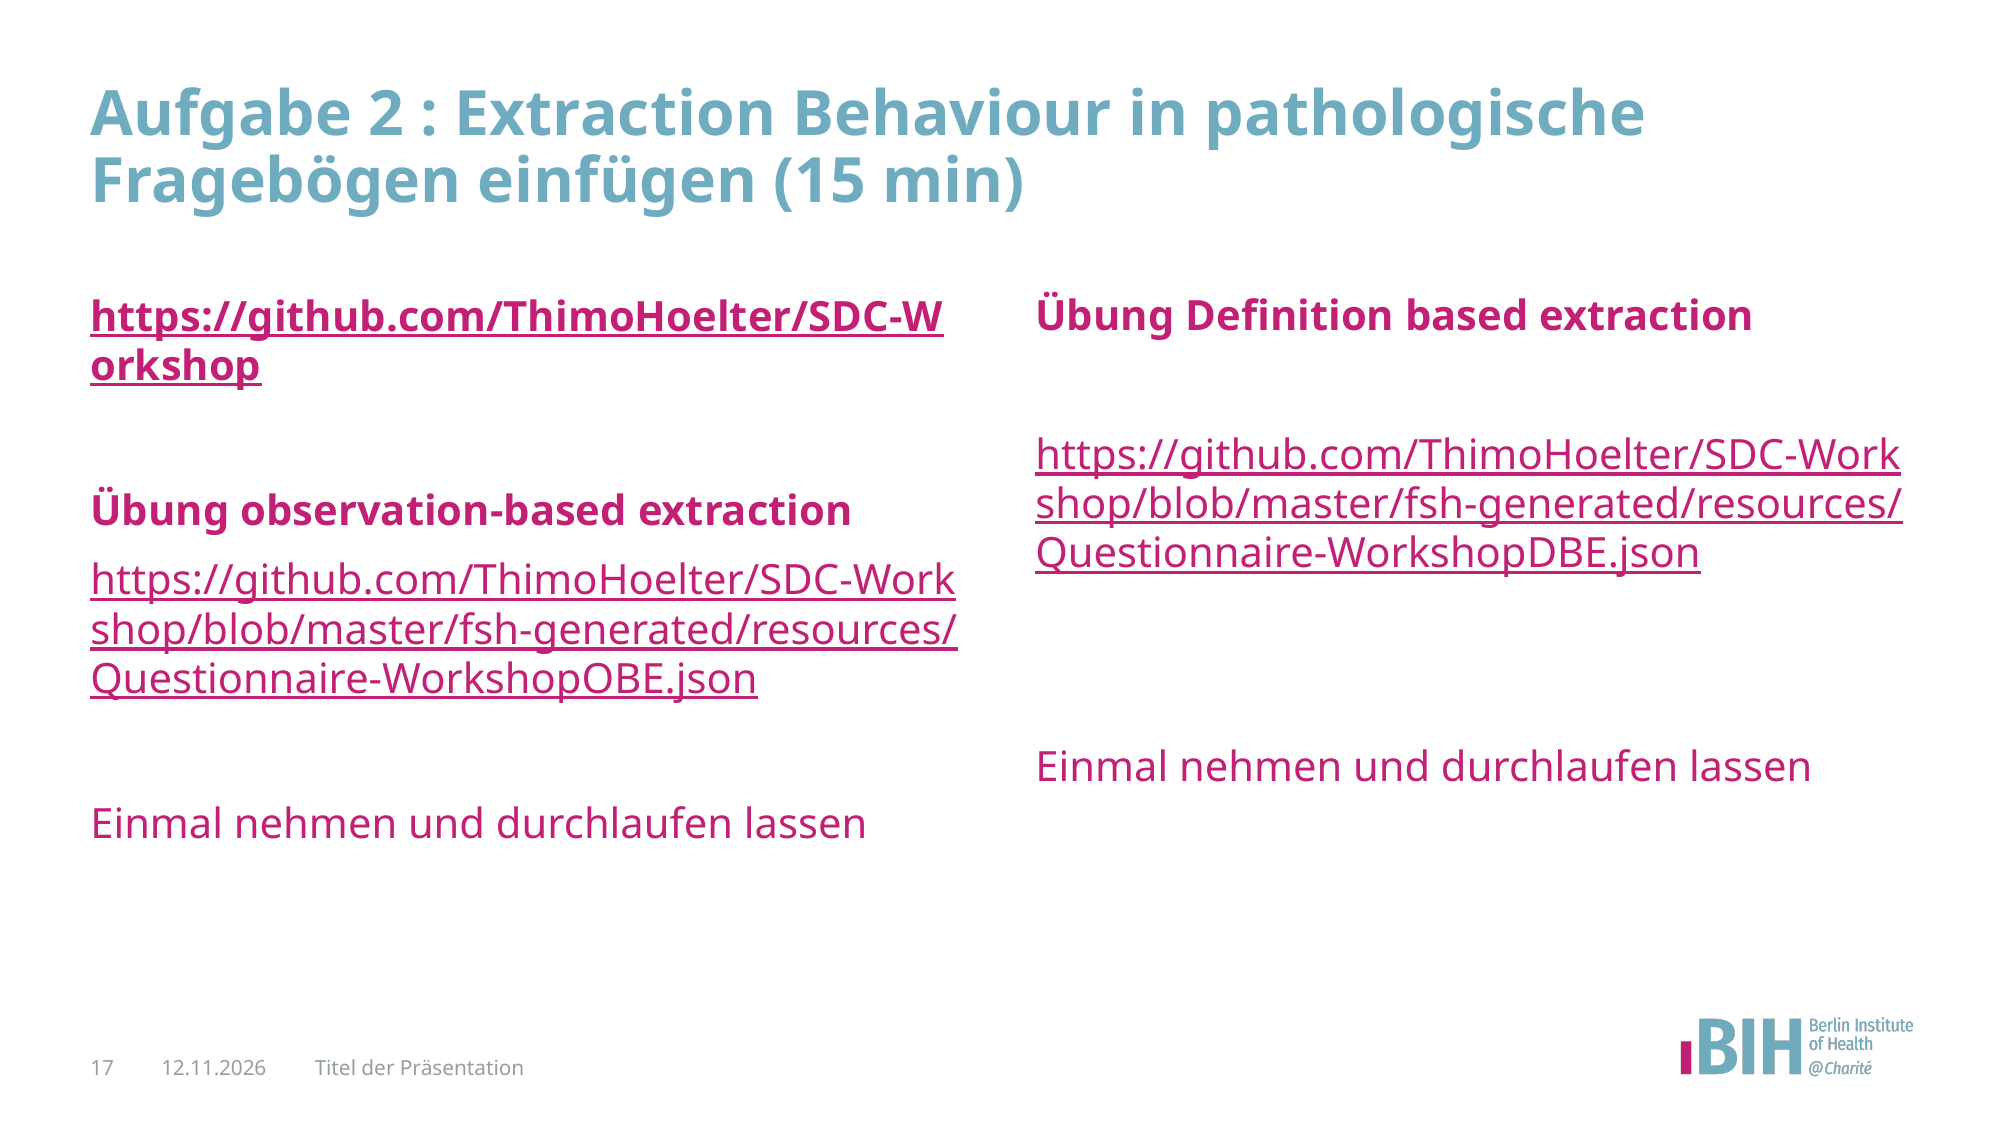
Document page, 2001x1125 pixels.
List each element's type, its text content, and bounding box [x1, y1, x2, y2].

list Übung Definition based extraction https://github.com/ThimoHoelter/SDC-Workshop/blob/master/fsh-generated/resources/Questionnaire-WorkshopDBE.json Einmal nehmen und durchlaufen lassen [1035, 278, 1910, 976]
footer Titel der Präsentation [314, 1046, 1024, 1083]
slide_number 17 [90, 1046, 138, 1083]
picture [1660, 986, 1933, 1107]
title Aufgabe 2 : Extraction Behaviour in pathologische Fragebögen einfügen (15 min) [90, 78, 1721, 220]
list https://github.com/ThimoHoelter/SDC-Workshop Übung observation-based extraction https://github.com/ThimoHoelter/SDC-Workshop/blob/master/fsh-generated/resources/Questionnaire-WorkshopOBE.json Einmal nehmen und durchlaufen lassen [90, 278, 965, 976]
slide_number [161, 1046, 292, 1083]
